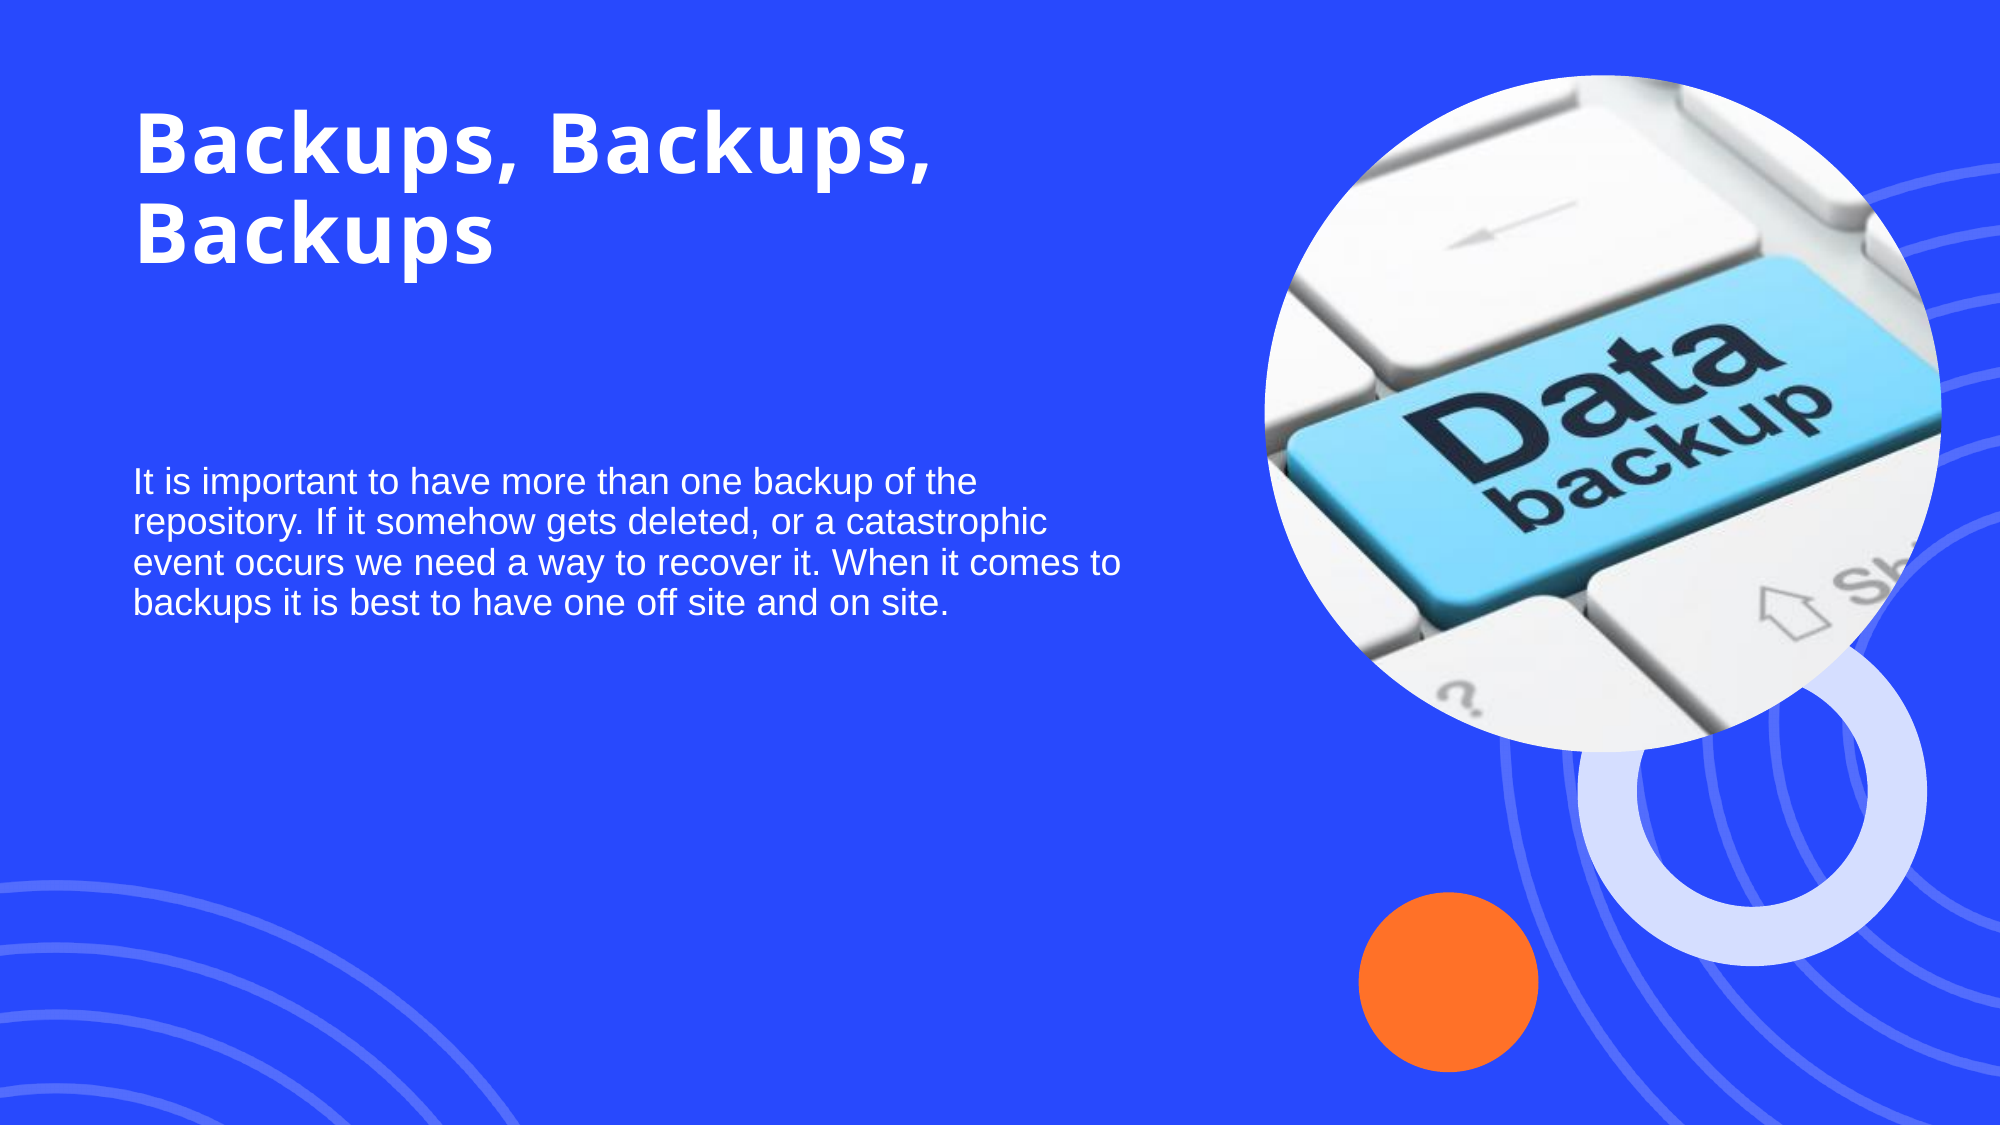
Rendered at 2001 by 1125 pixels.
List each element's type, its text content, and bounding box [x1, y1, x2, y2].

title Backups, Backups, Backups [133, 102, 1163, 402]
picture [1264, 75, 2000, 1125]
picture [0, 880, 619, 1125]
text_box It is important to have more than one backup of the repository. If it somehow gets deleted, or a catastrophic event occurs we need a way to recover it. When it comes to backups it is best to have one off site and on site. [132, 454, 1163, 992]
